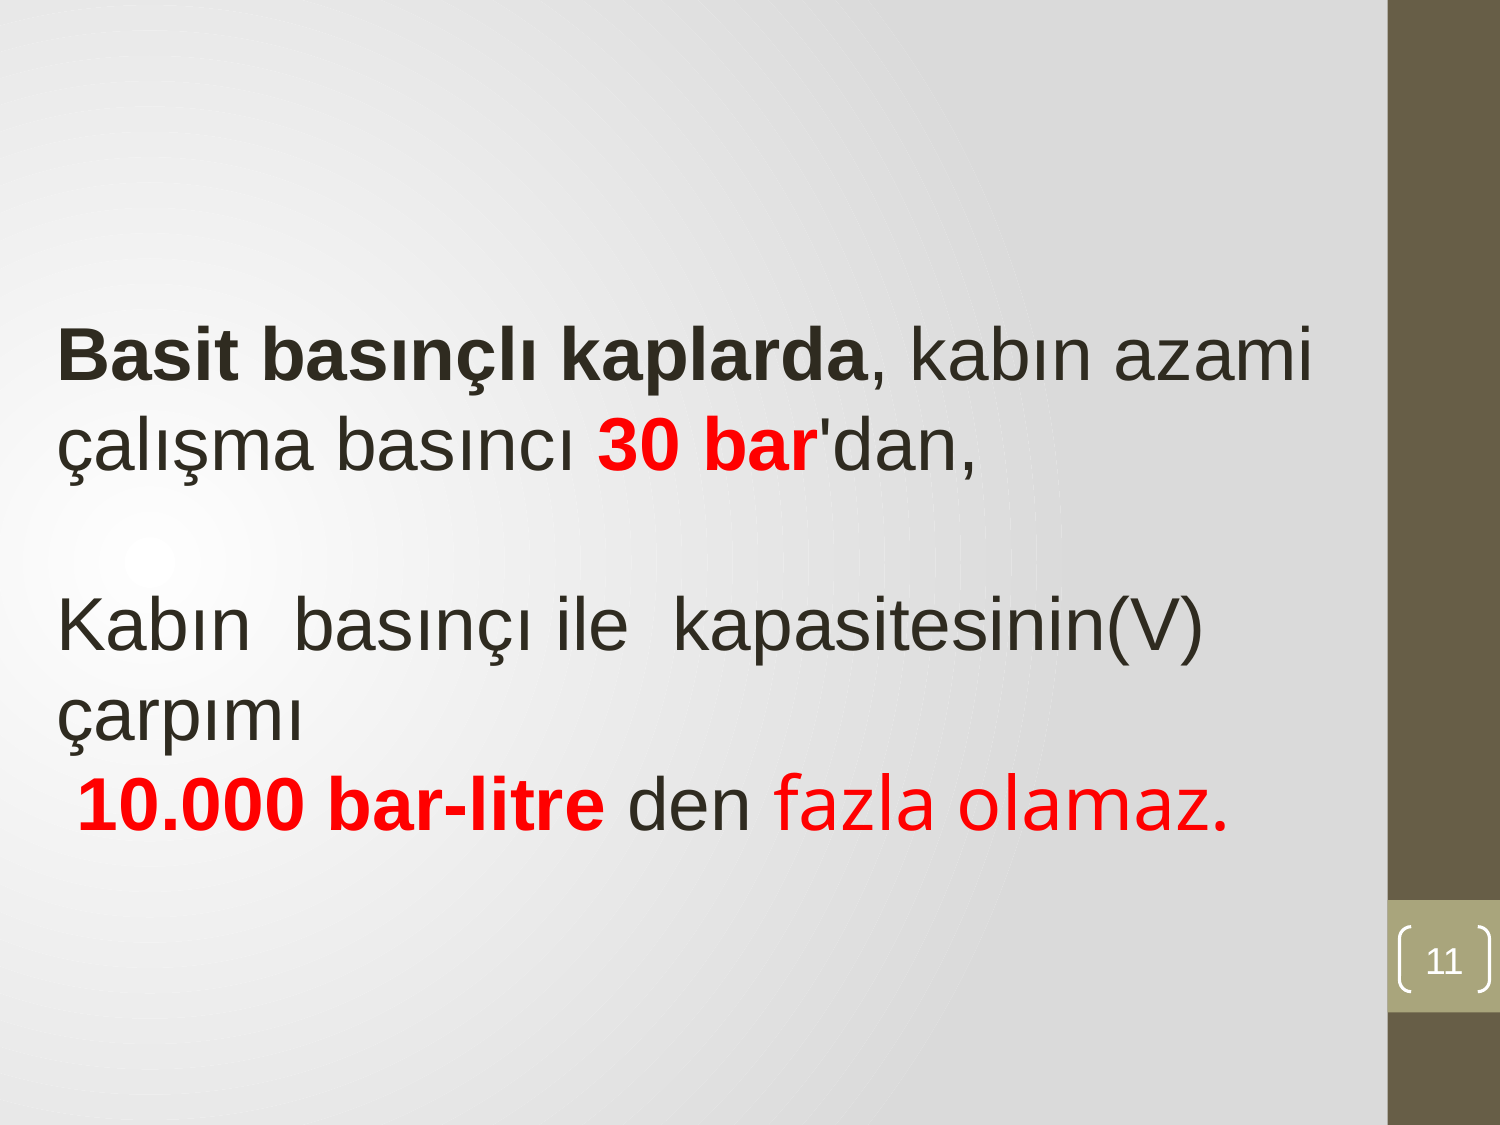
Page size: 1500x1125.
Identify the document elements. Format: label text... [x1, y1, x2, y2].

slide_number 11 [1397, 925, 1492, 994]
text_box Basit basınçlı kaplarda, kabın azami çalışma basıncı 30 bar'dan, Kabın basınçı ile kapasitesinin(V) çarpımı 10.000 bar-litre den fazla olamaz. [41, 208, 1471, 853]
